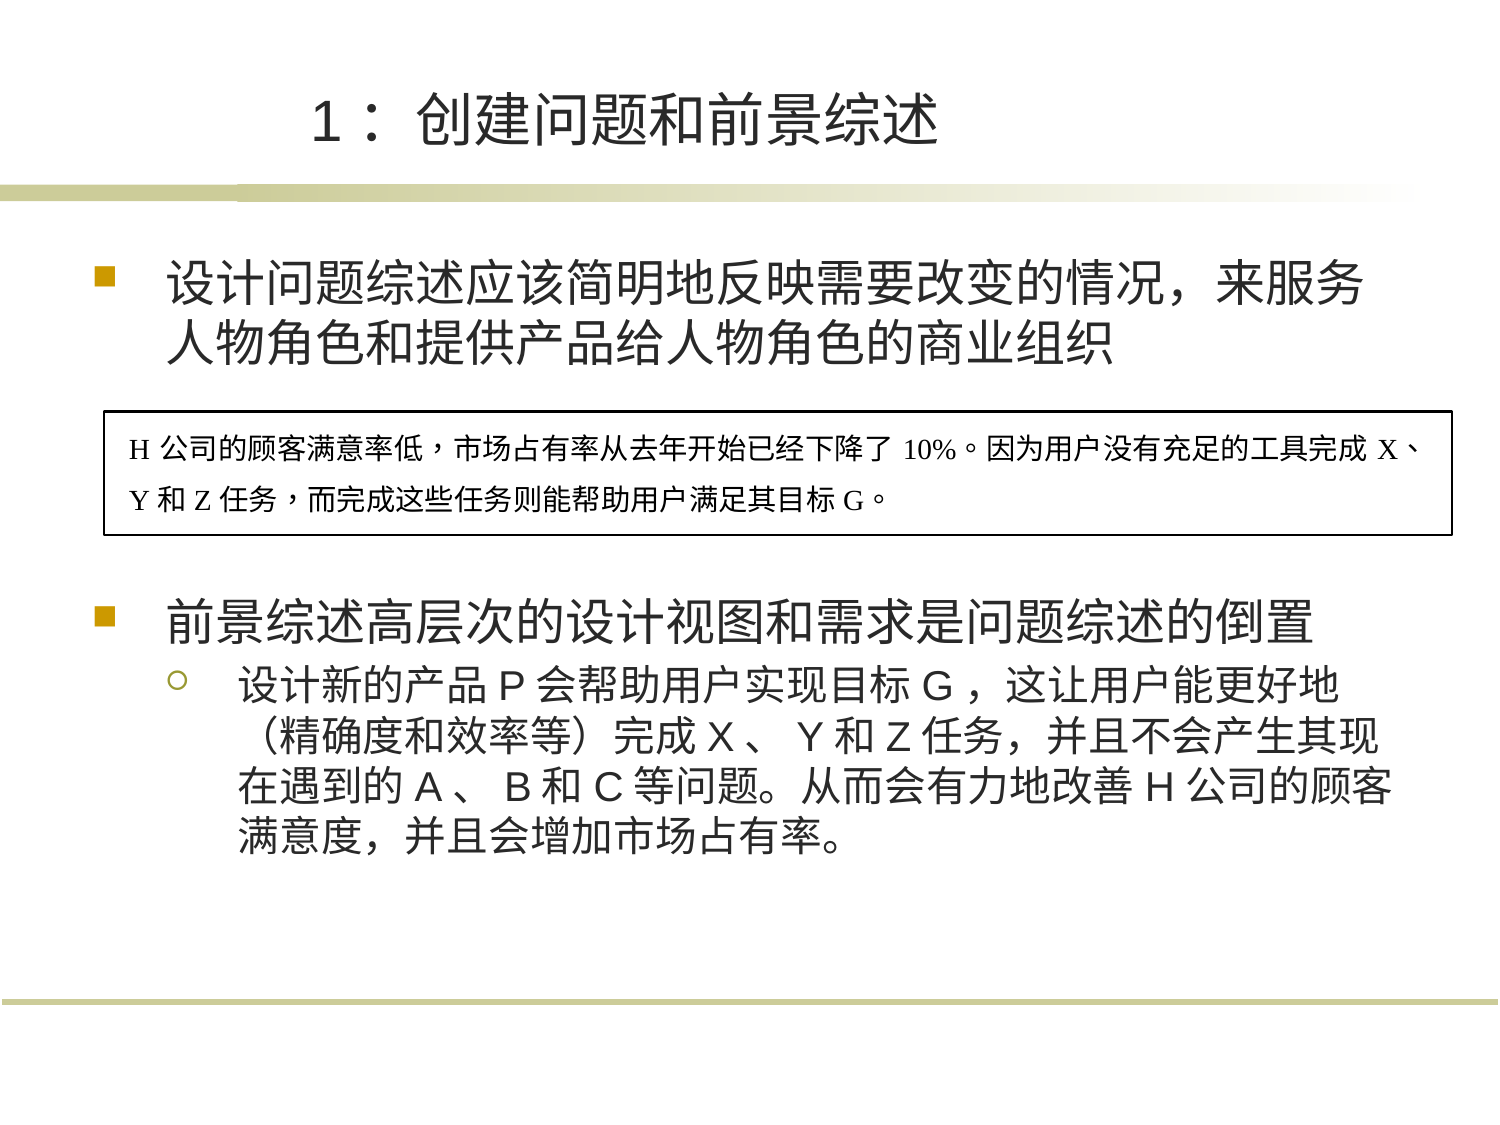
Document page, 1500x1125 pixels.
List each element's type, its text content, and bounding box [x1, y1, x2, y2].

title 1：创建问题和前景综述 [170, 66, 1093, 162]
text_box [101, 408, 1457, 538]
list 设计问题综述应该简明地反映需要改变的情况，来服务人物角色和提供产品给人物角色的商业组织 前景综述高层次的设计视图和需求是问题综述的倒置 设计新的产品P会帮助用户实现目标G，这让用户能更好地（精确度和效率等）完成X、Y和Z任务，并且不会产生其现在遇到的A、B和C等问题。从而会有力地改善H公司的顾客满意度，并且会增加市场占有率。 [76, 243, 1413, 521]
picture [2, 999, 1498, 1005]
list 设计问题综述应该简明地反映需要改变的情况，来服务人物角色和提供产品给人物角色的商业组织 前景综述高层次的设计视图和需求是问题综述的倒置 设计新的产品P会帮助用户实现目标G，这让用户能更好地（精确度和效率等）完成X、Y和Z任务，并且不会产生其现在遇到的A、B和C等问题。从而会有力地改善H公司的顾客满意度，并且会增加市场占有率。 [76, 522, 1413, 965]
